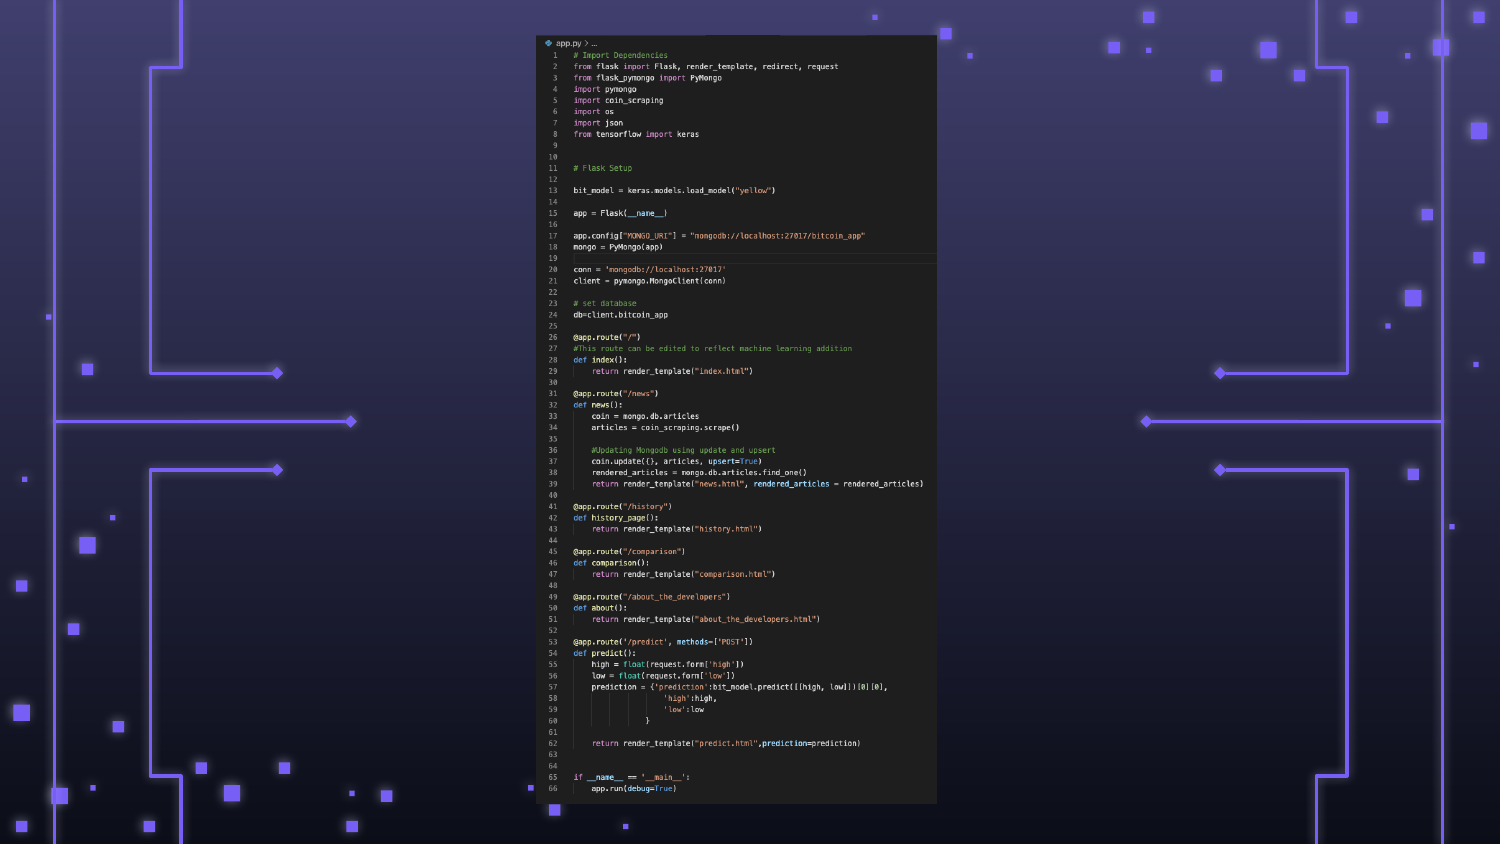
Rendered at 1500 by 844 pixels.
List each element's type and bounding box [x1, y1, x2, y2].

picture [535, 35, 938, 804]
